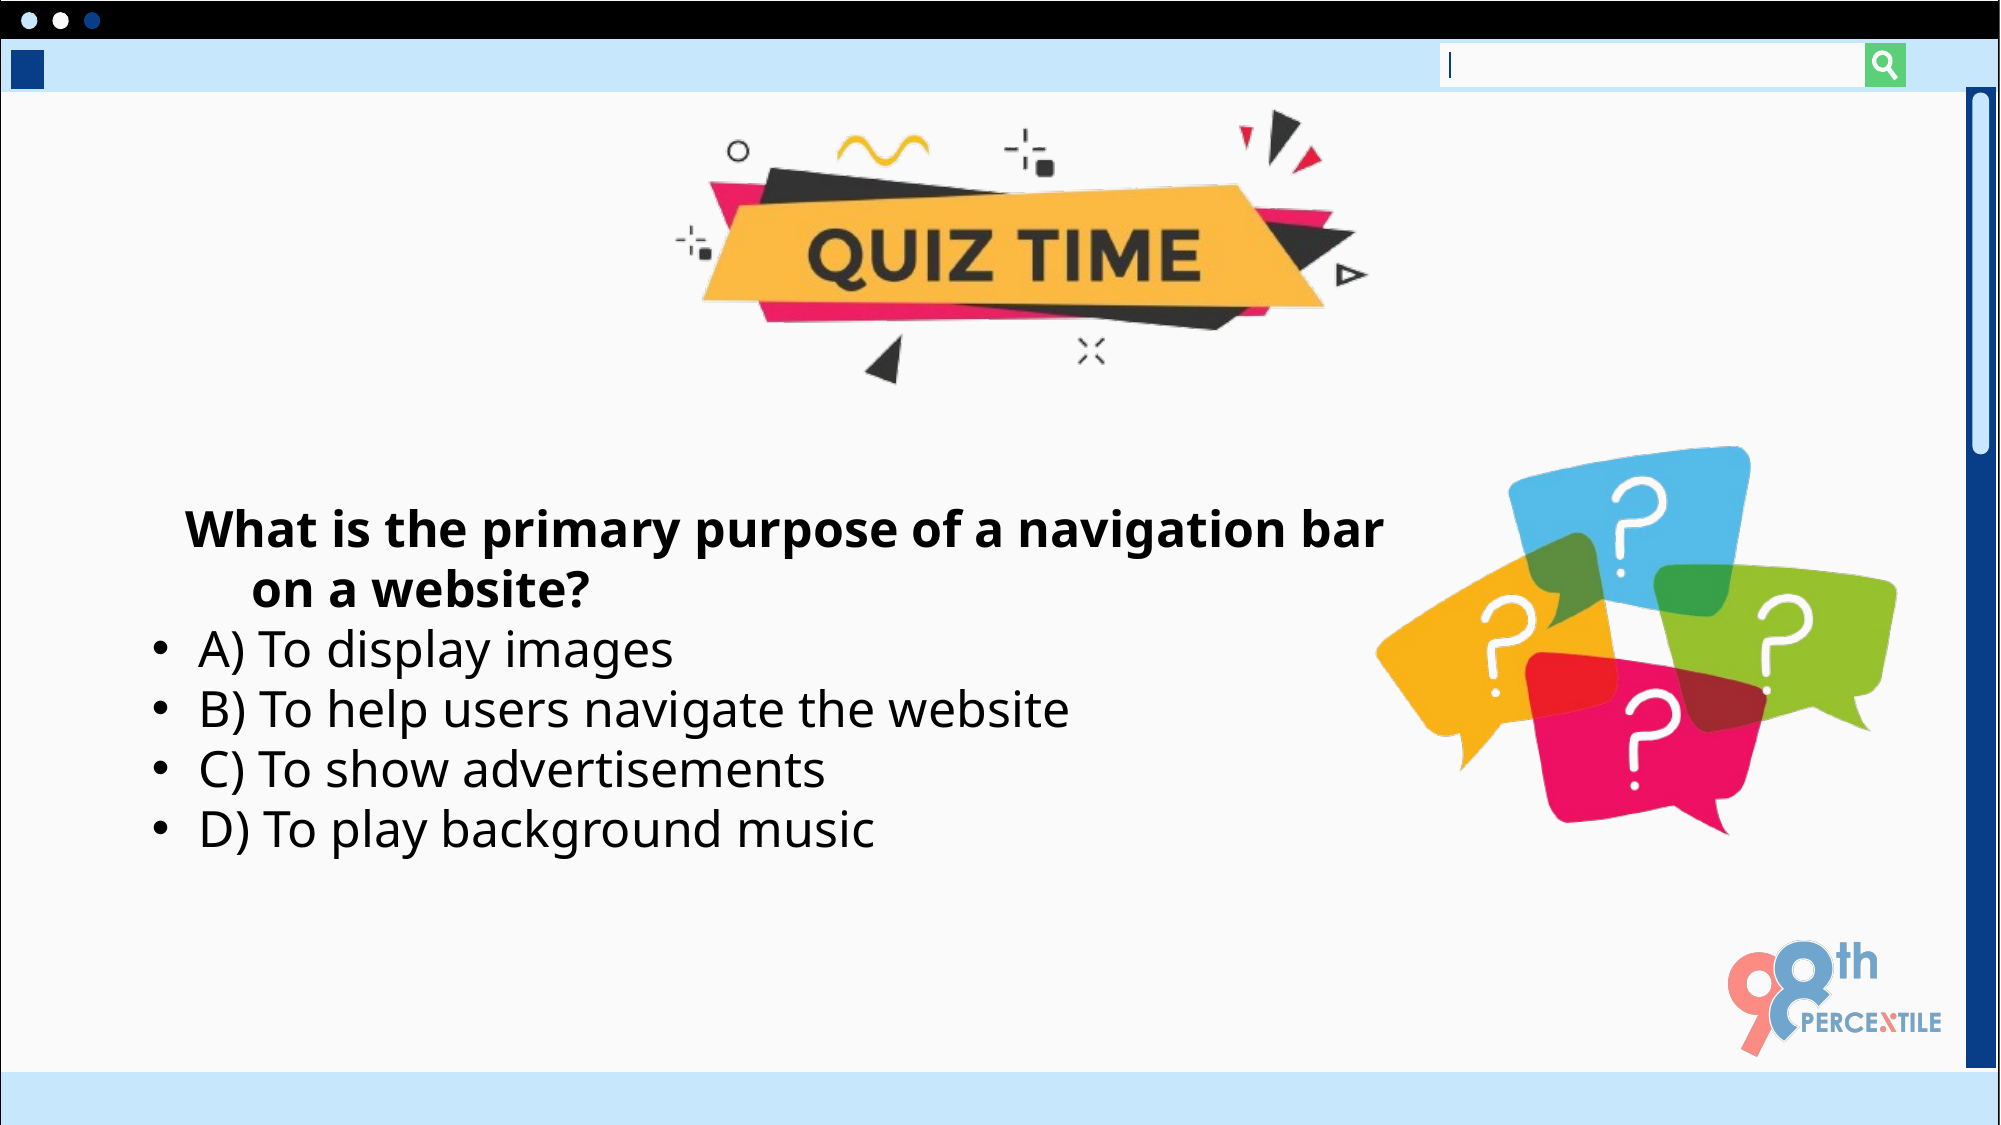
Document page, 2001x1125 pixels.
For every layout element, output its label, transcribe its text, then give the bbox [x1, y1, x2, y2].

picture [1724, 938, 1944, 1061]
list What is the primary purpose of a navigation bar on a website? A) To display images B) To help users navigate the website C) To show advertisements D) To play background music [136, 482, 1405, 1125]
picture [521, 0, 1913, 923]
